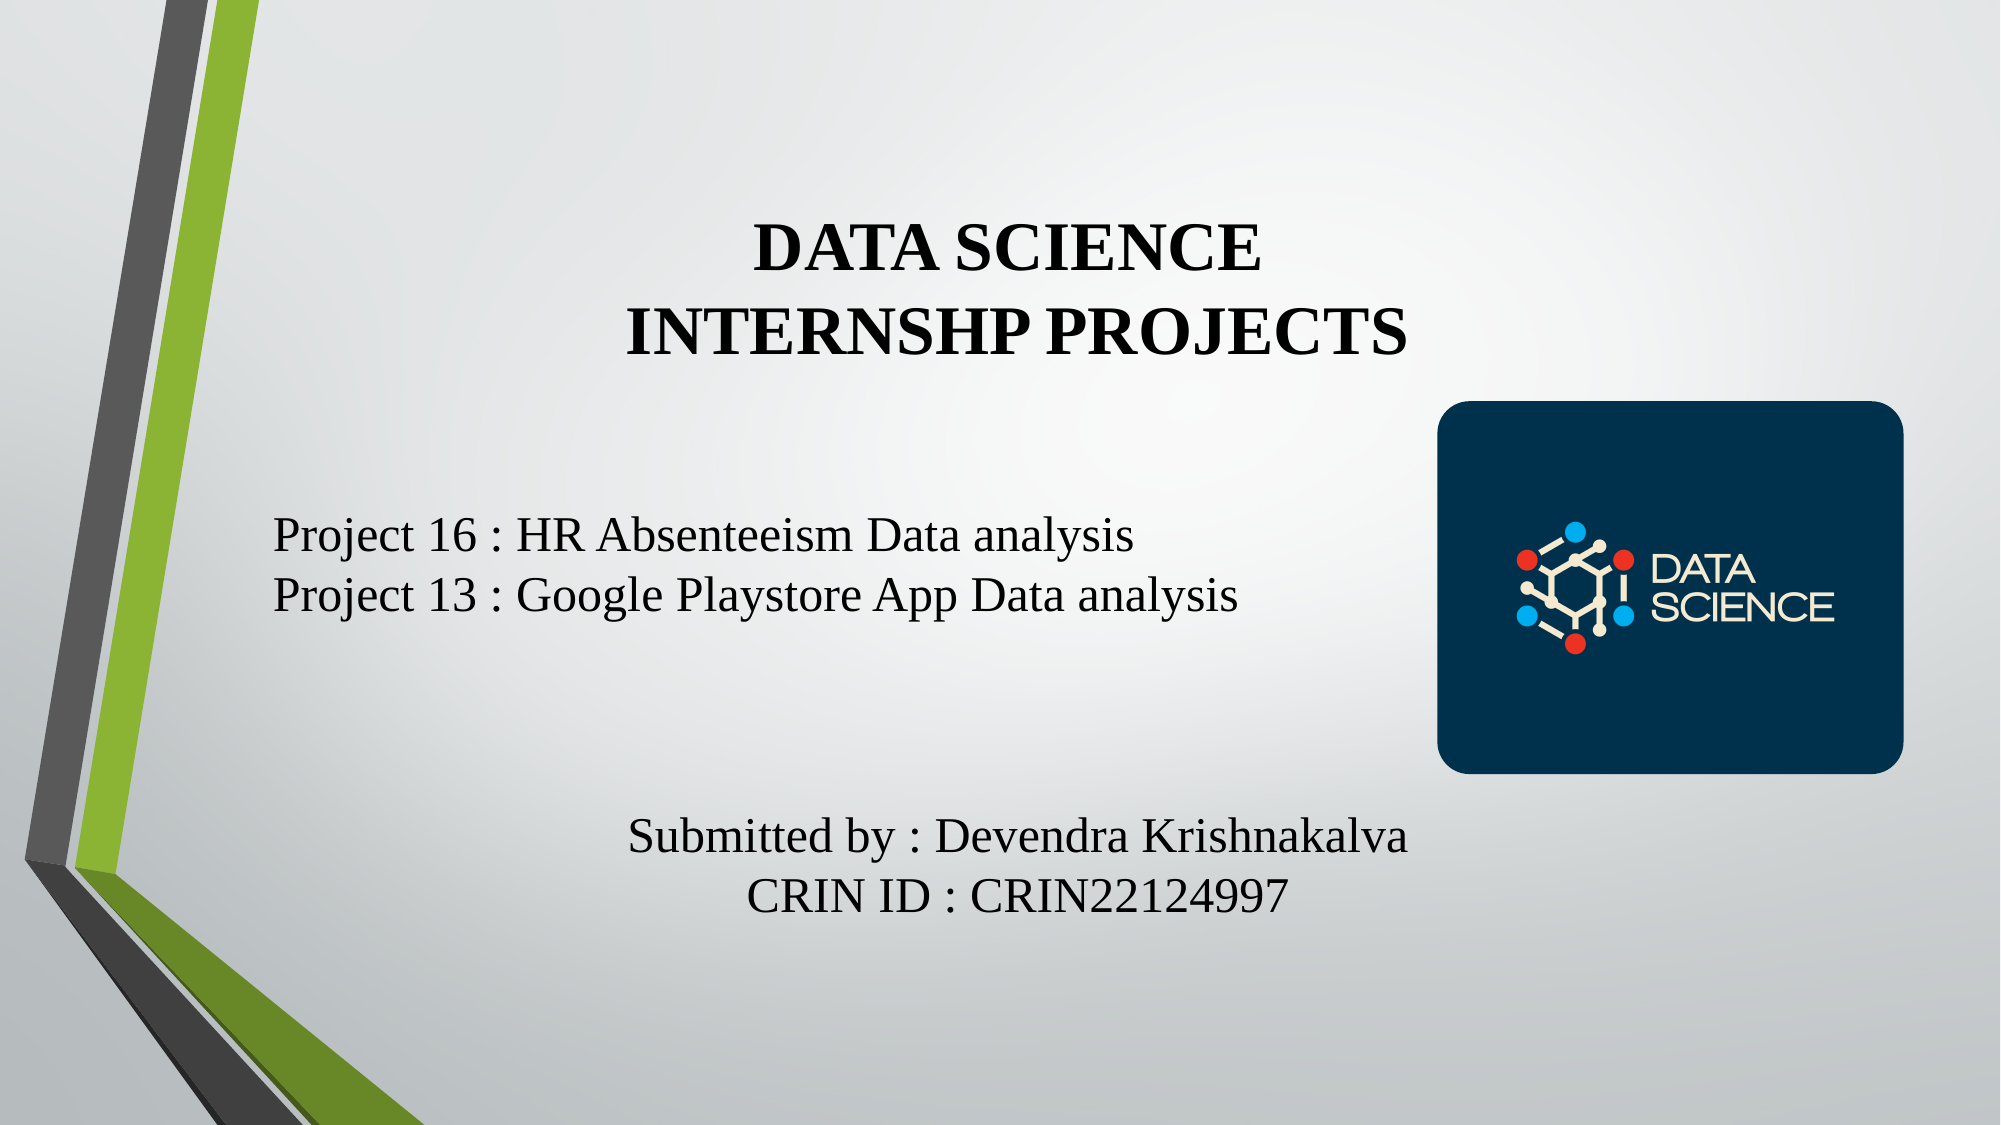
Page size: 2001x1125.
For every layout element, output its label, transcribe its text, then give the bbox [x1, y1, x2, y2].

text_box Submitted by : Devendra Krishnakalva CRIN ID : CRIN22124997 [292, 795, 1744, 930]
title DATA SCIENCE INTERNSHP PROJECTS [183, 193, 1853, 376]
text_box Project 16 : HR Absenteeism Data analysis Project 13 : Google Playstore App Data analysis [258, 494, 1437, 629]
picture [1437, 400, 1904, 775]
